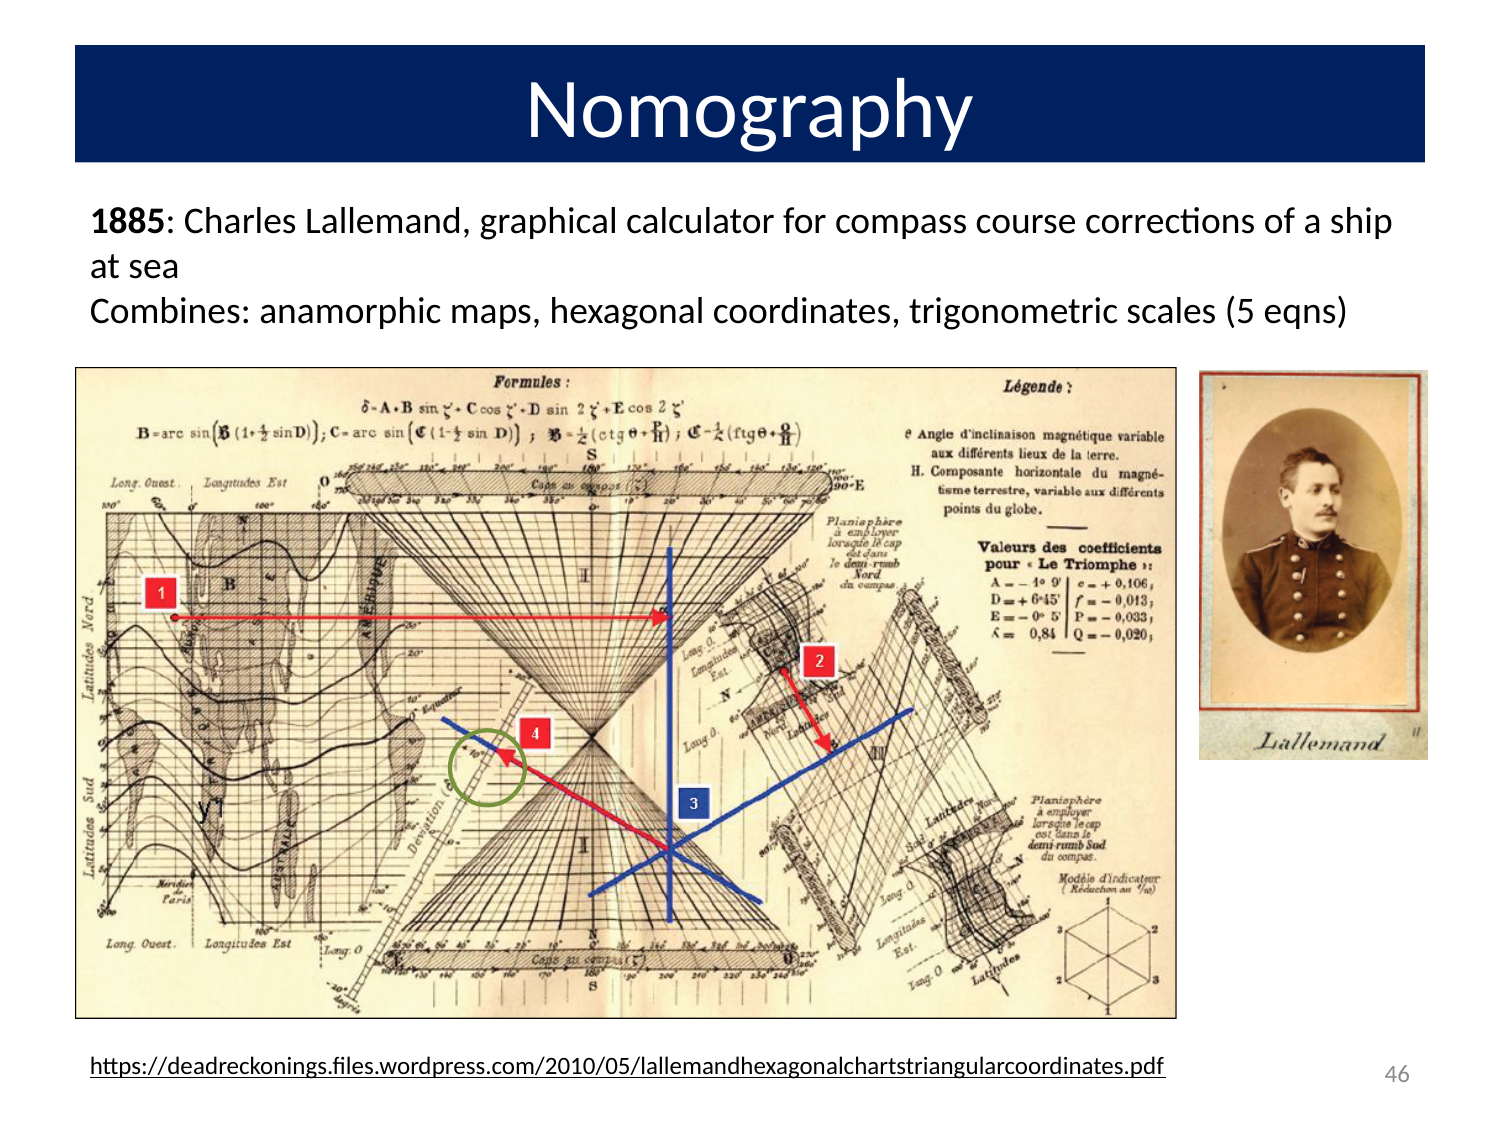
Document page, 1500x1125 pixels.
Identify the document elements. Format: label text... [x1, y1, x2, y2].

title Nomography [75, 45, 1425, 163]
slide_number 46 [1074, 1042, 1425, 1103]
text_box 1885: Charles Lallemand, graphical calculator for compass course corrections of a ship at sea Combines: anamorphic maps, hexagonal coordinates, trigonometric scales (5 eqns) [74, 188, 1425, 338]
picture [1198, 370, 1428, 760]
picture [75, 367, 1179, 1020]
text_box https://deadreckonings.files.wordpress.com/2010/05/lallemandhexagonalchartstriangularcoordinates.pdf [75, 1042, 1313, 1088]
